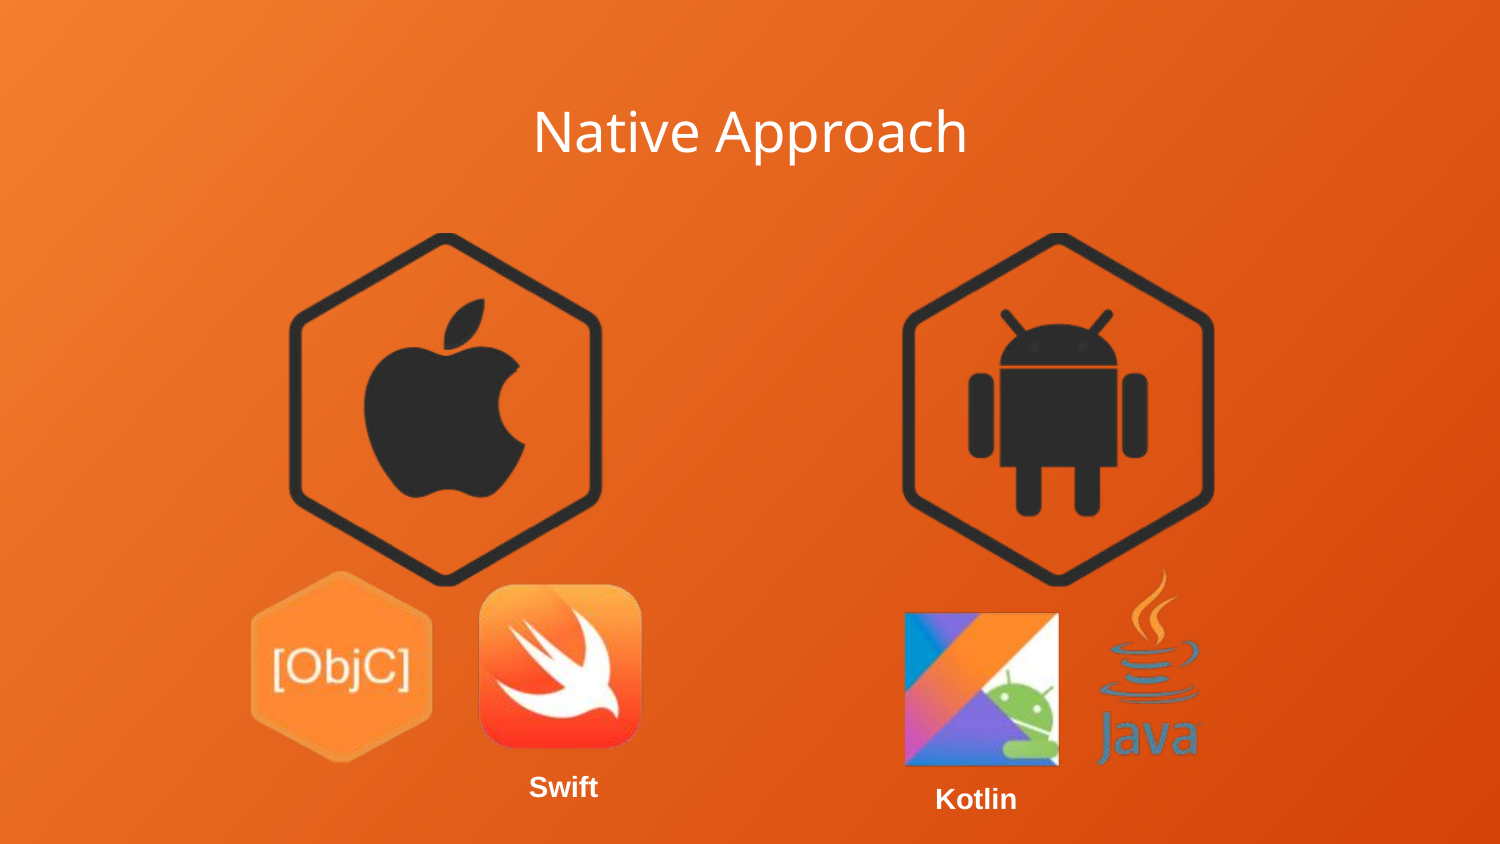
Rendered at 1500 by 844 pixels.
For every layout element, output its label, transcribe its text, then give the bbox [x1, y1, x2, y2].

text_box Swift [526, 766, 601, 804]
text_box [275, 233, 606, 587]
text_box Kotlin [933, 778, 1020, 816]
title Native Approach [470, 57, 1029, 201]
text_box [250, 571, 654, 763]
text_box [904, 566, 1204, 768]
text_box [893, 233, 1215, 587]
